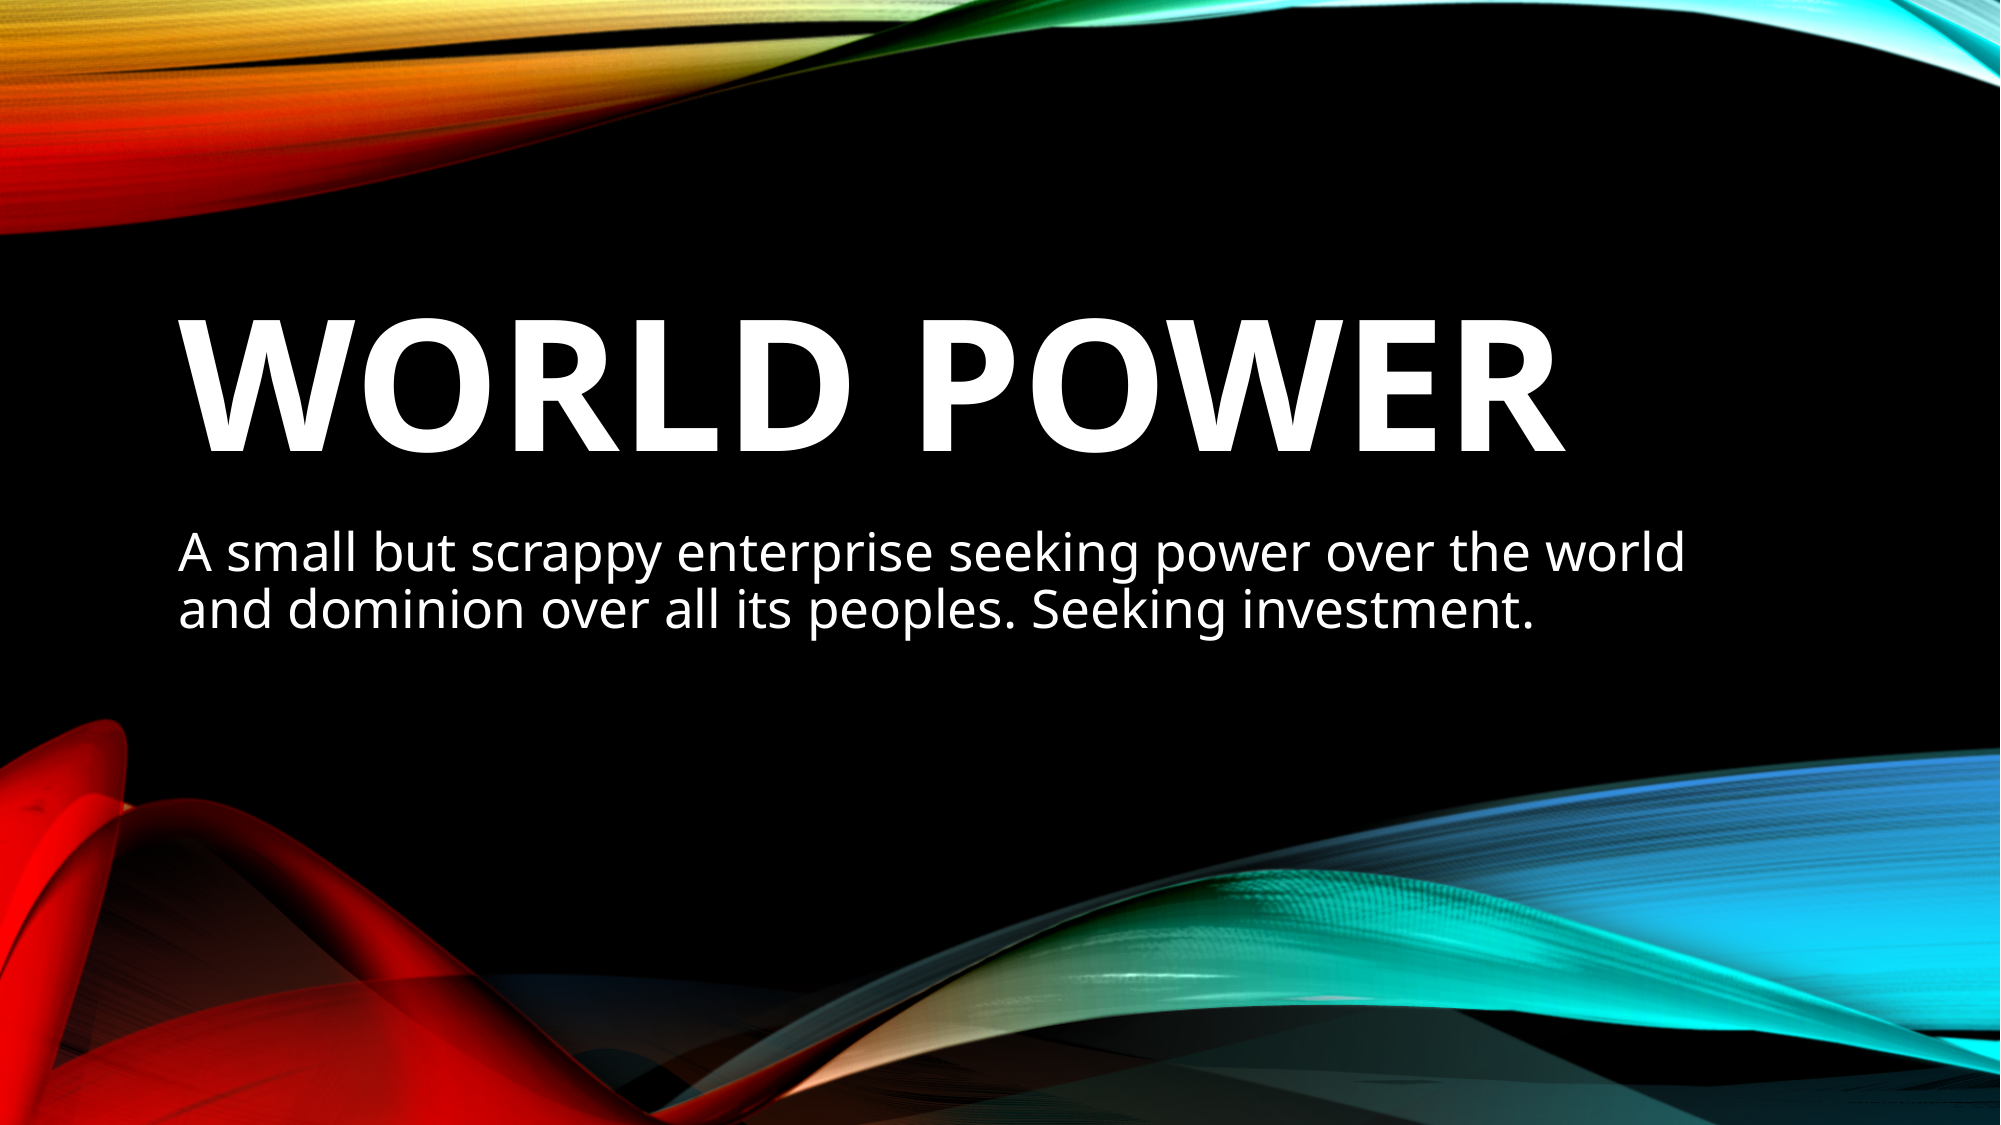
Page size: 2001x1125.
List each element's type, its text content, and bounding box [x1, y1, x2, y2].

picture [0, 717, 2000, 1125]
title WORLD POWER [163, 279, 1714, 499]
picture [0, 0, 2000, 237]
subtitle A small but scrappy enterprise seeking power over the world and dominion over all its peoples. Seeking investment. [163, 518, 1797, 692]
